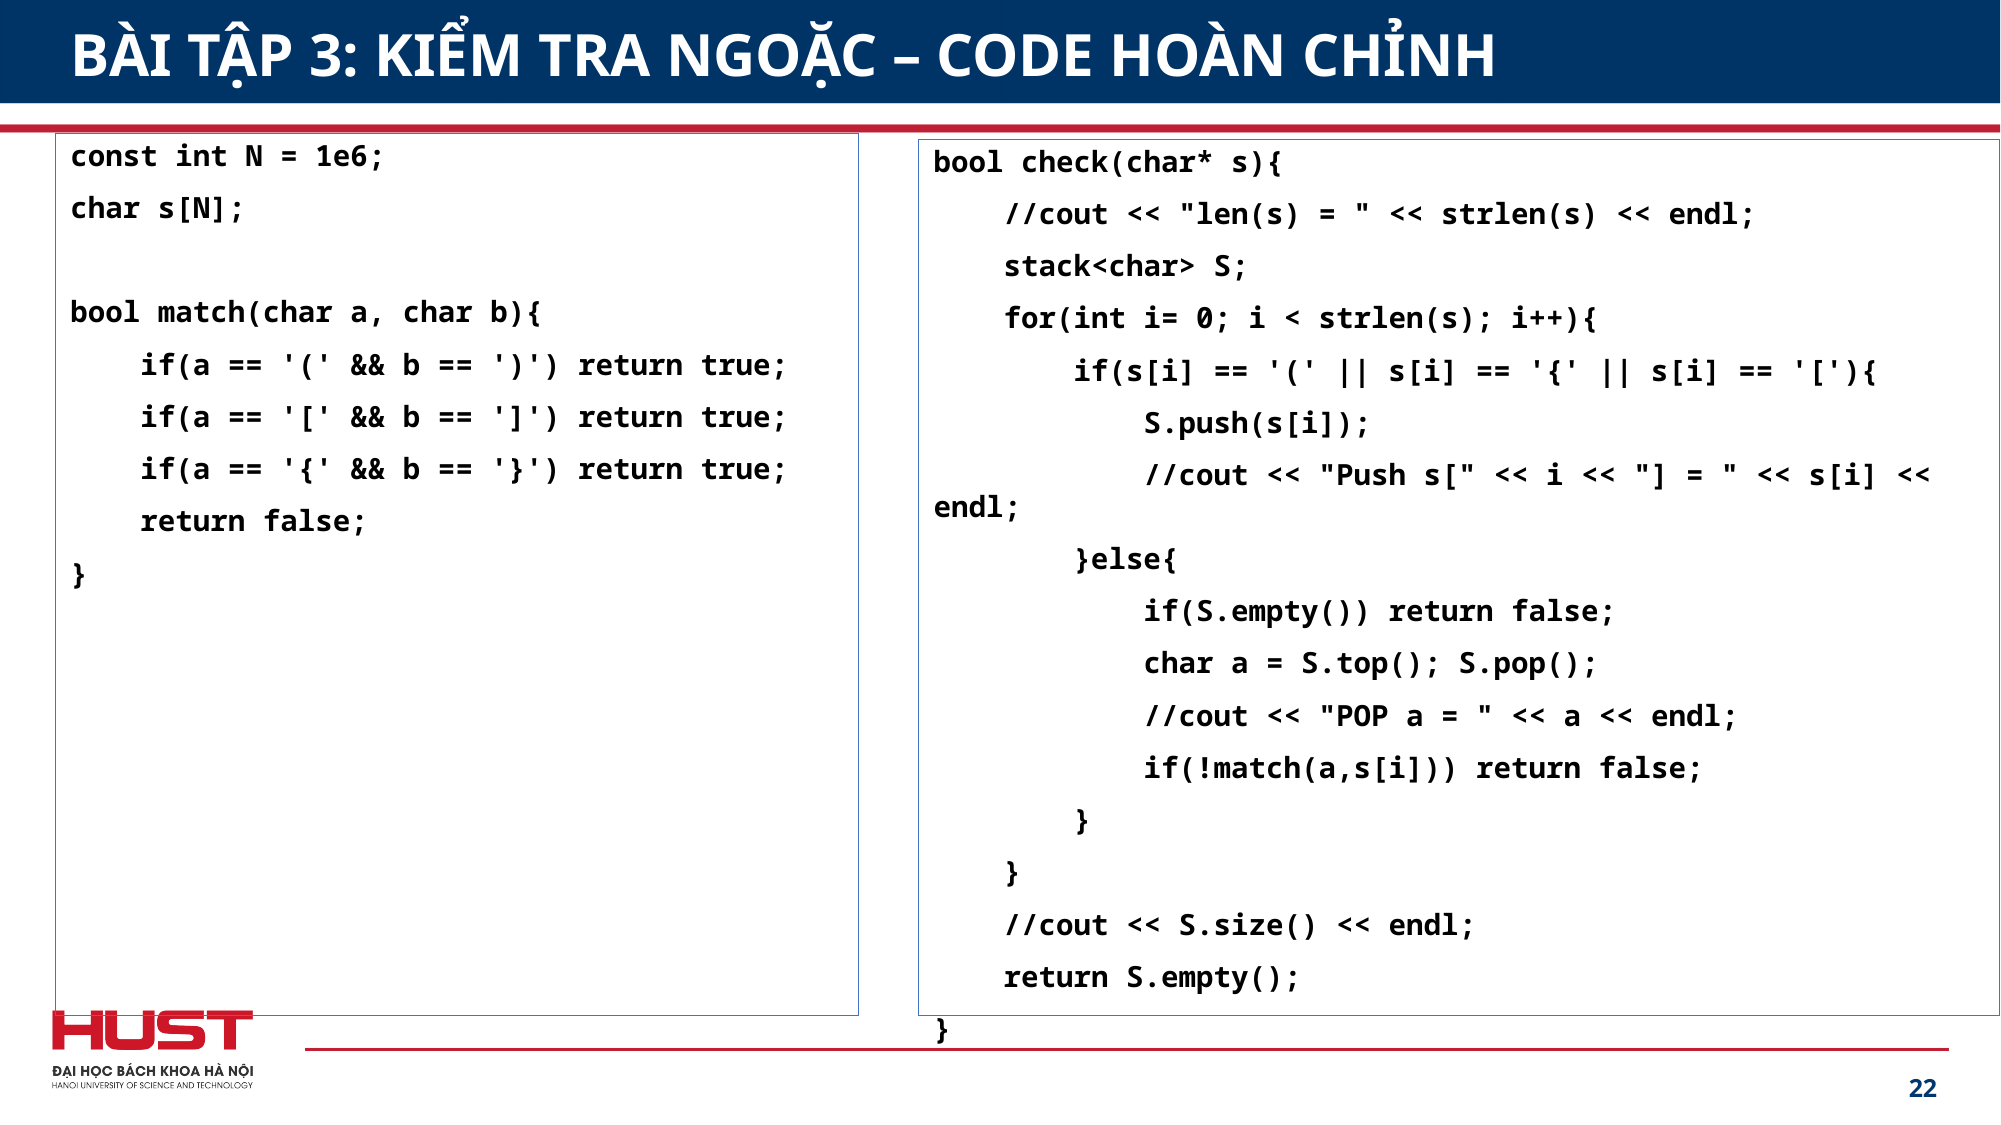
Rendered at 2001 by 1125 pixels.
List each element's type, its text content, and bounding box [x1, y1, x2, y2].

list const int N = 1e6; char s[N]; bool match(char a, char b){ if(a == '(' && b == ')') return true; if(a == '[' && b == ']') return true; if(a == '{' && b == '}') return true; return false; } [55, 133, 859, 1016]
slide_number 22 [1502, 1065, 1953, 1125]
title BÀI TẬP 3: KIỂM TRA NGOẶC – CODE HOÀN CHỈNH [55, 18, 1945, 90]
text_box bool check(char* s){ //cout << "len(s) = " << strlen(s) << endl; stack<char> S; for(int i= 0; i < strlen(s); i++){ if(s[i] == '(' || s[i] == '{' || s[i] == '['){ S.push(s[i]); //cout << "Push s[" << i << "] = " << s[i] << endl; }else{ if(S.empty()) return false; char a = S.top(); S.pop(); //cout << "POP a = " << a << endl; if(!match(a,s[i])) return false; } } //cout << S.size() << endl; return S.empty(); } [918, 139, 2000, 1016]
picture [0, 0, 2001, 1125]
